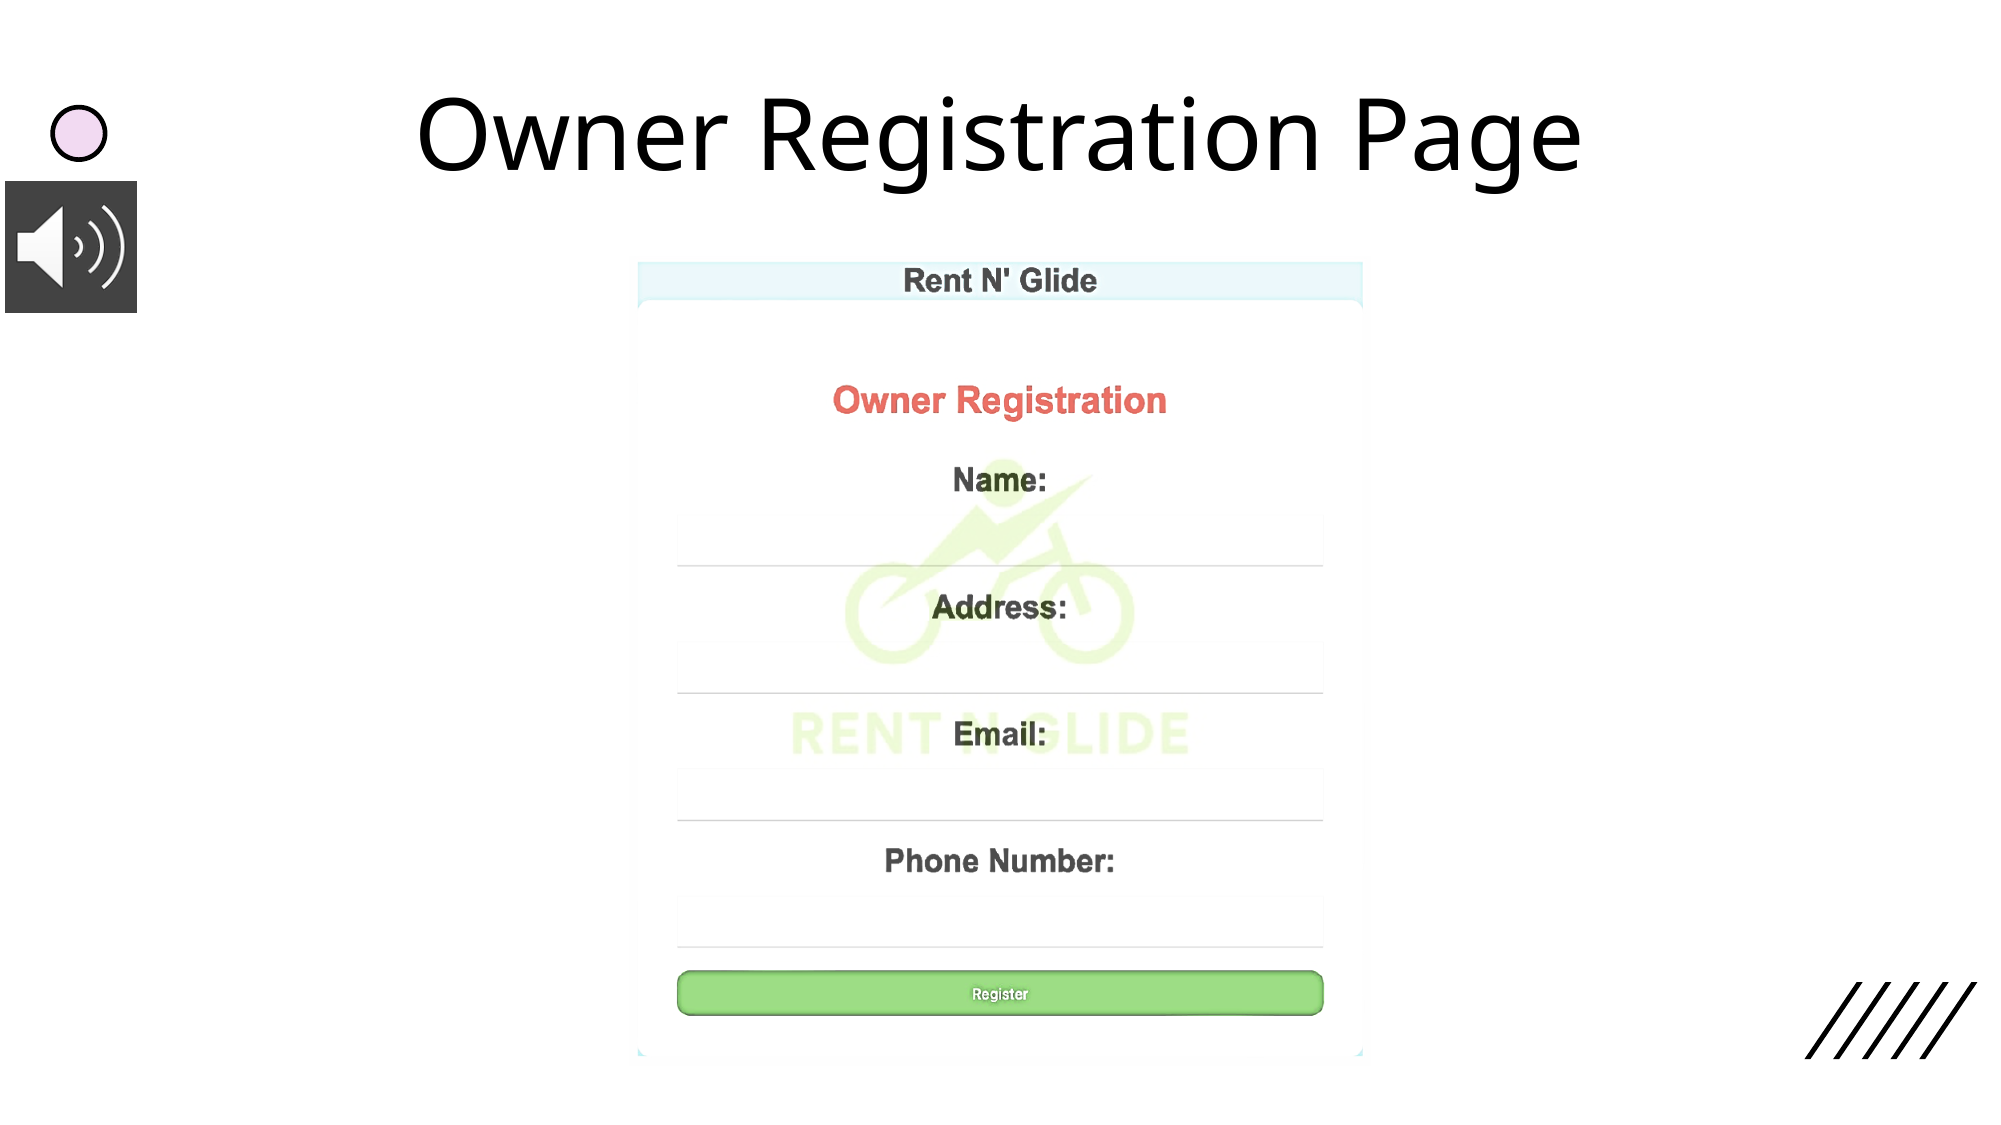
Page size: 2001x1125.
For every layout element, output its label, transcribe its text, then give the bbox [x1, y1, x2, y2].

picture [3, 179, 138, 314]
title Owner Registration Page [137, 29, 1863, 247]
picture [628, 246, 1371, 1069]
